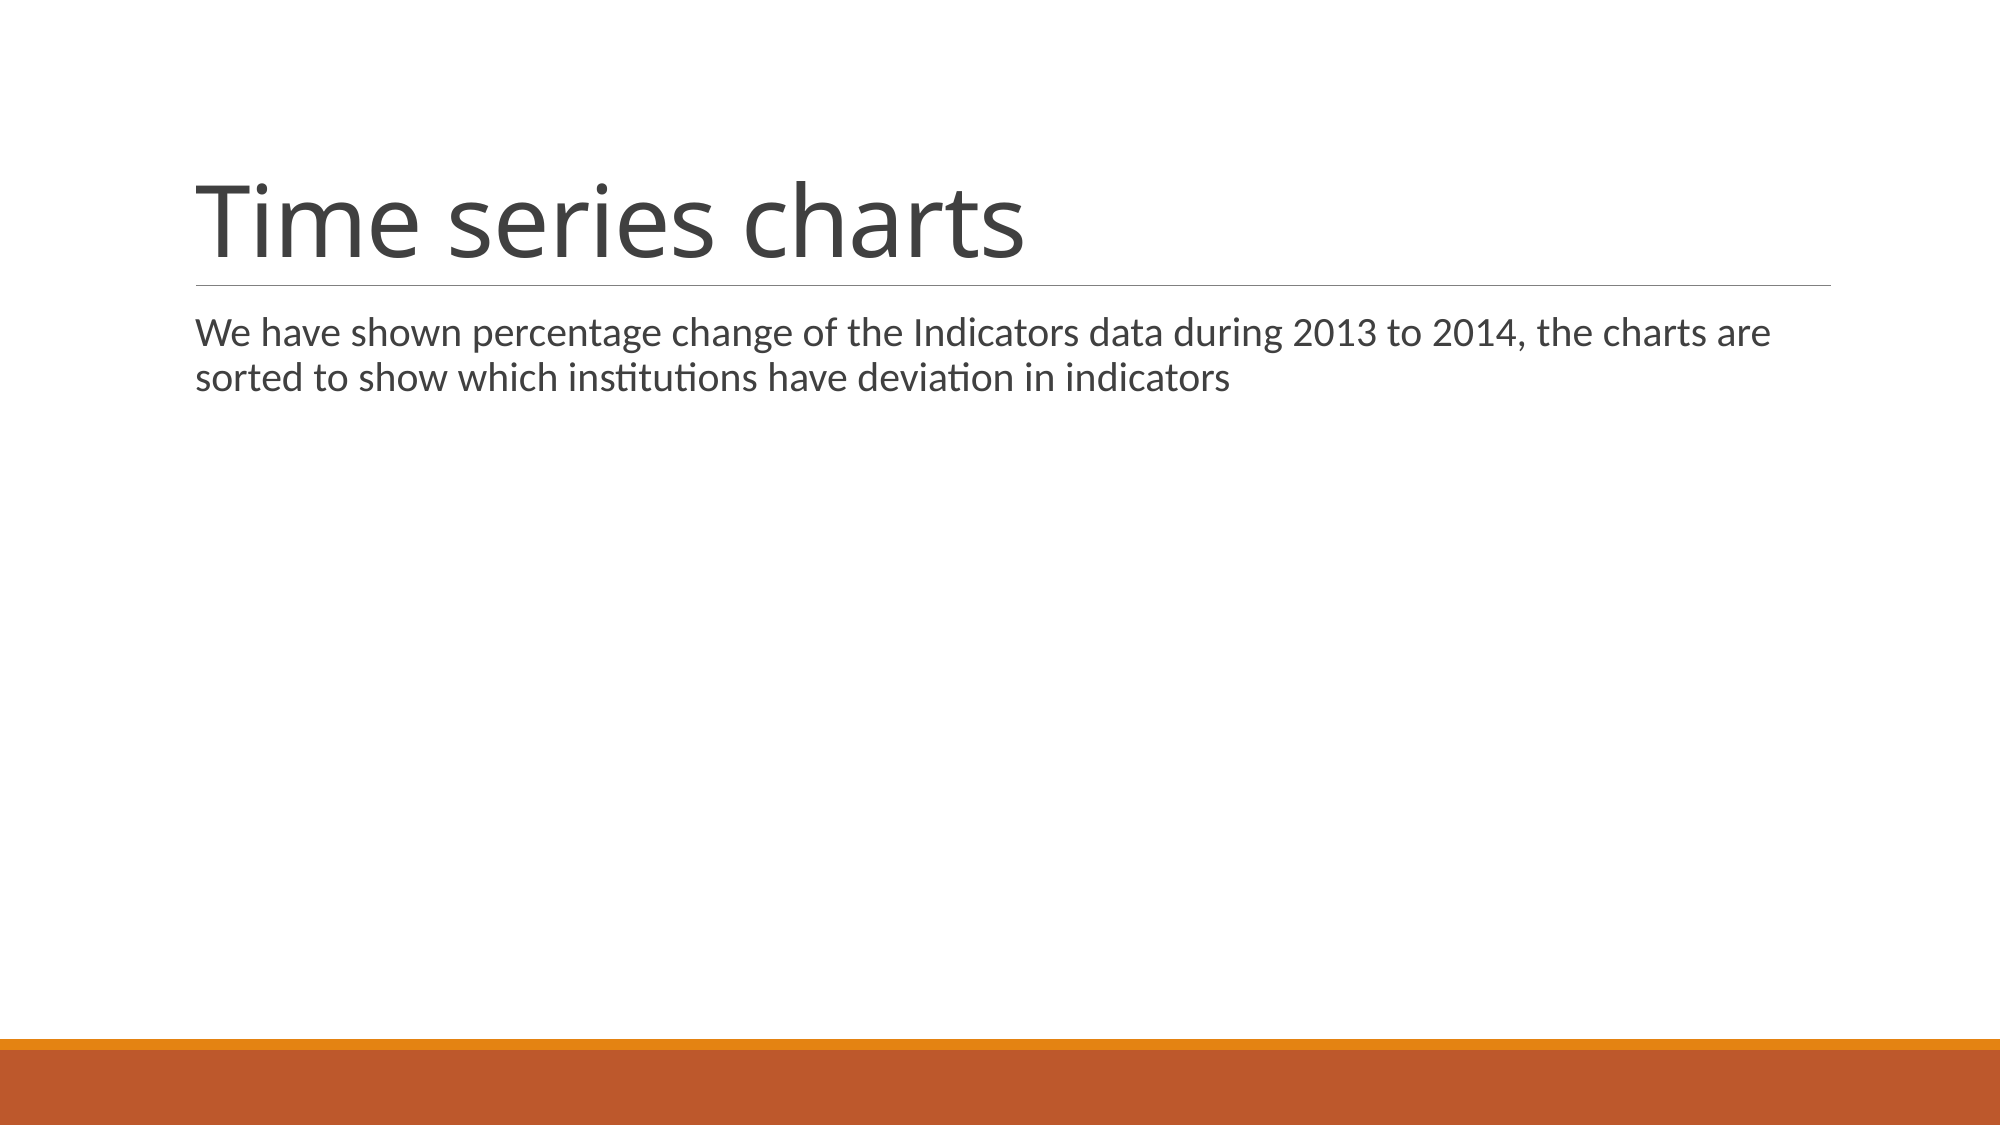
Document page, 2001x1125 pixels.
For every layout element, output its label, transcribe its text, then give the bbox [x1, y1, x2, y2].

list We have shown percentage change of the Indicators data during 2013 to 2014, the charts are sorted to show which institutions have deviation in indicators [180, 302, 1830, 963]
title Time series charts [180, 47, 1830, 285]
